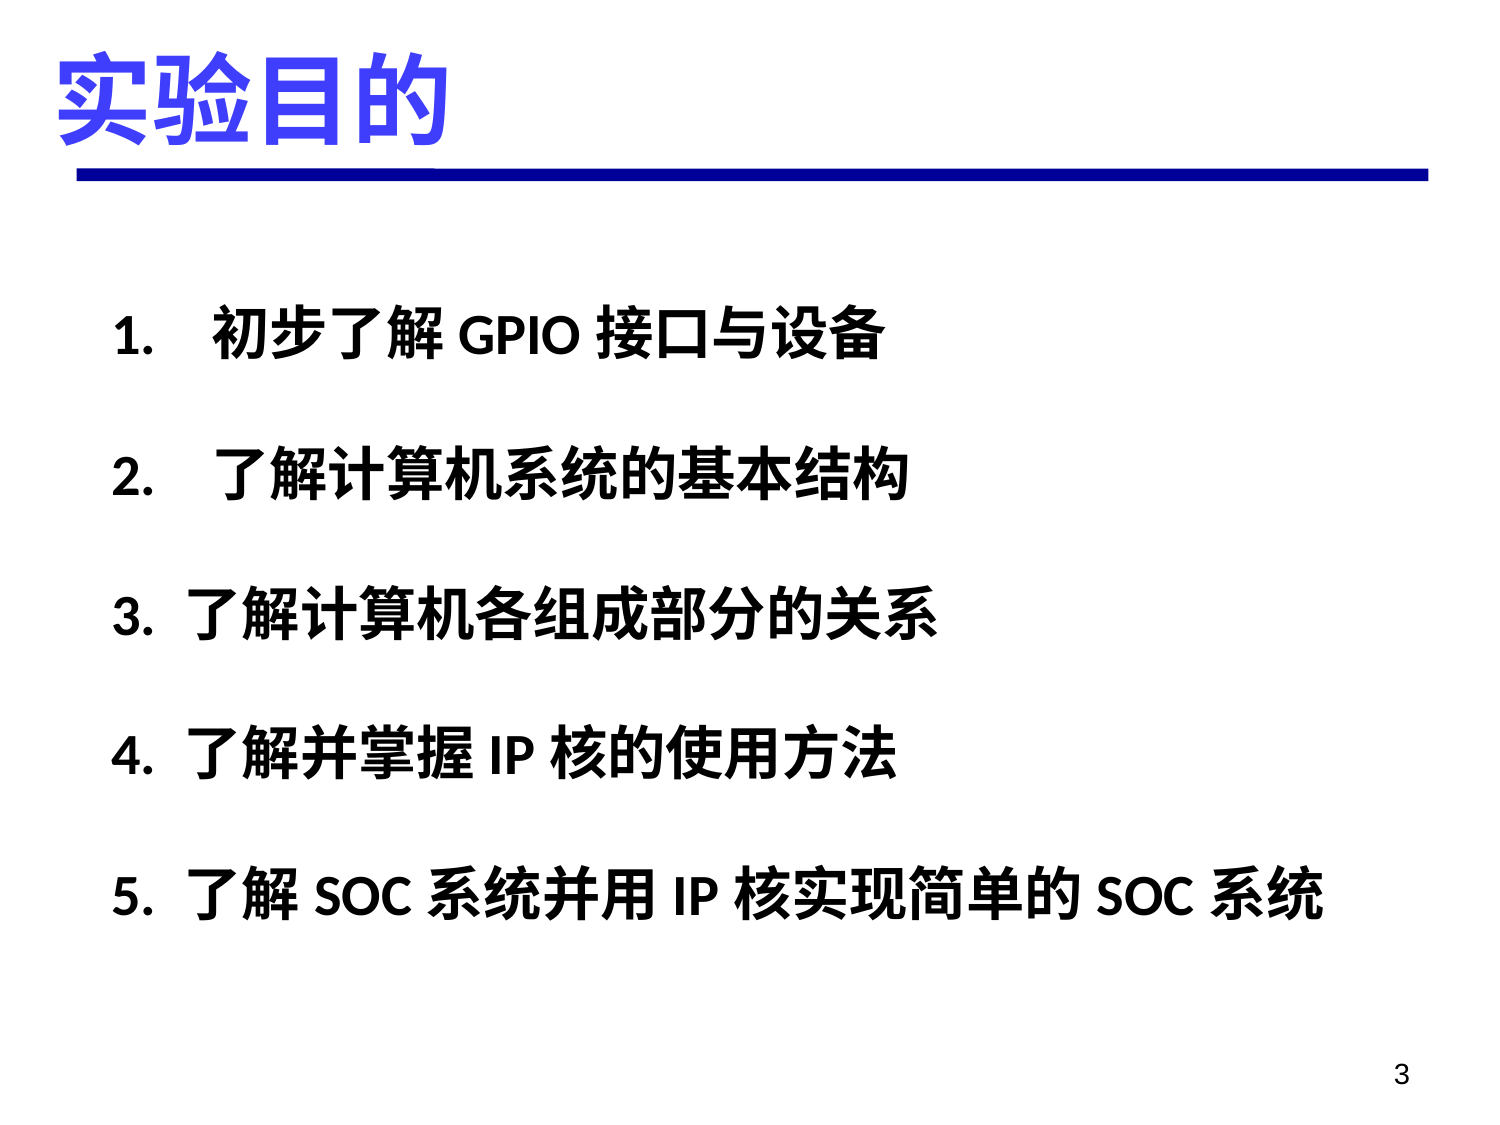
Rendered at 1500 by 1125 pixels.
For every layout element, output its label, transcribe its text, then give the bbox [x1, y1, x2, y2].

slide_number 3 [1074, 1042, 1425, 1103]
title 实验目的 [37, 19, 1329, 176]
list 1. 初步了解GPIO接口与设备 2. 了解计算机系统的基本结构 3. 了解计算机各组成部分的关系 4. 了解并掌握IP核的使用方法 5. 了解SOC系统并用IP核实现简单的SOC系统 [96, 219, 1420, 999]
